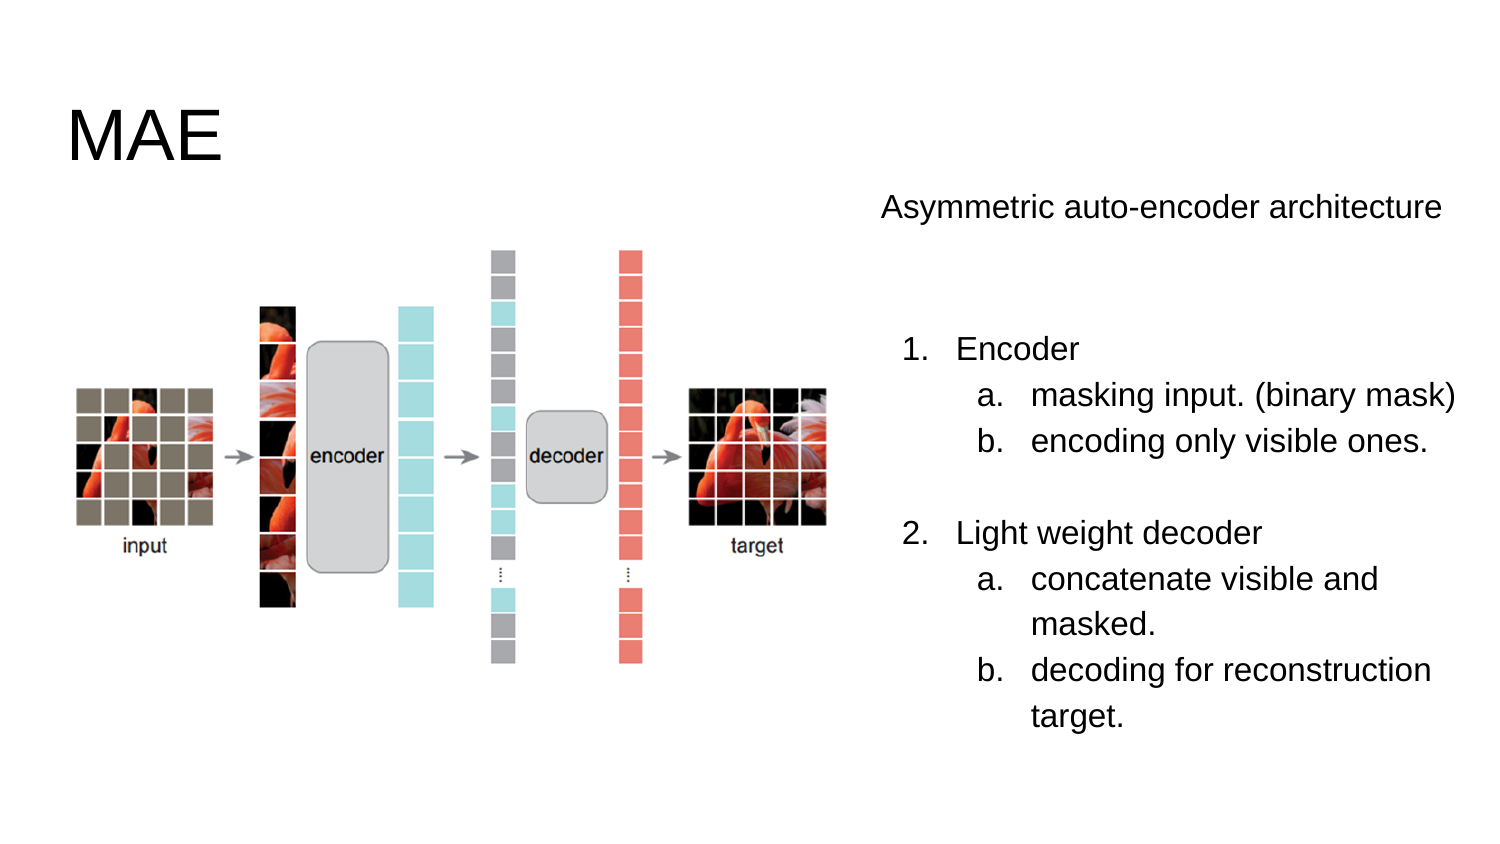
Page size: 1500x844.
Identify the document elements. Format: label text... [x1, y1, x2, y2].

list Asymmetric auto-encoder architecture Encoder masking input. (binary mask) encoding only visible ones. Light weight decoder concatenate visible and masked. decoding for reconstruction target. [865, 164, 1485, 767]
picture [41, 242, 840, 689]
title MAE [51, 72, 1449, 167]
